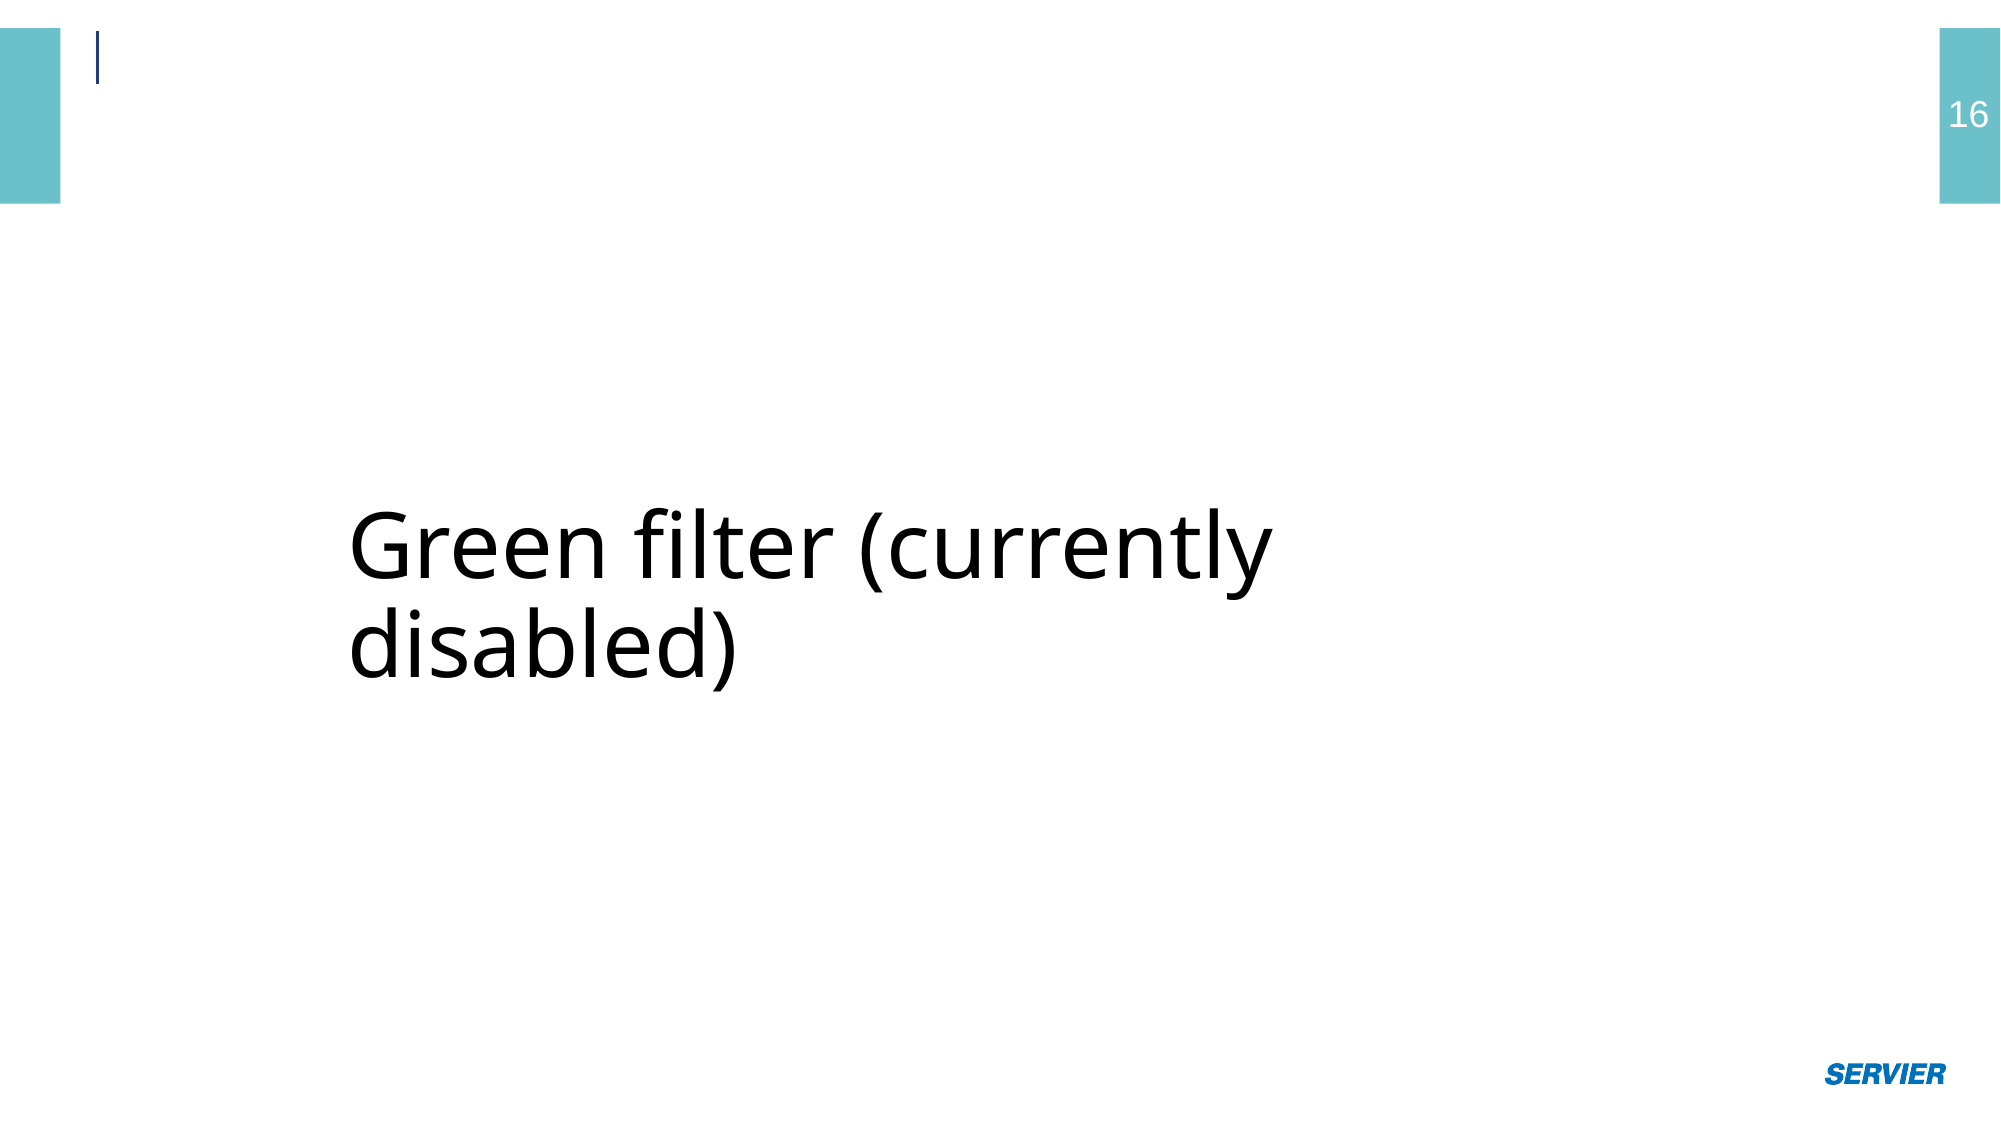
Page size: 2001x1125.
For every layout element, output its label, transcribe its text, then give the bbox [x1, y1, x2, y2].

picture [1825, 1063, 1946, 1085]
title Green filter (currently disabled) [332, 542, 1553, 656]
